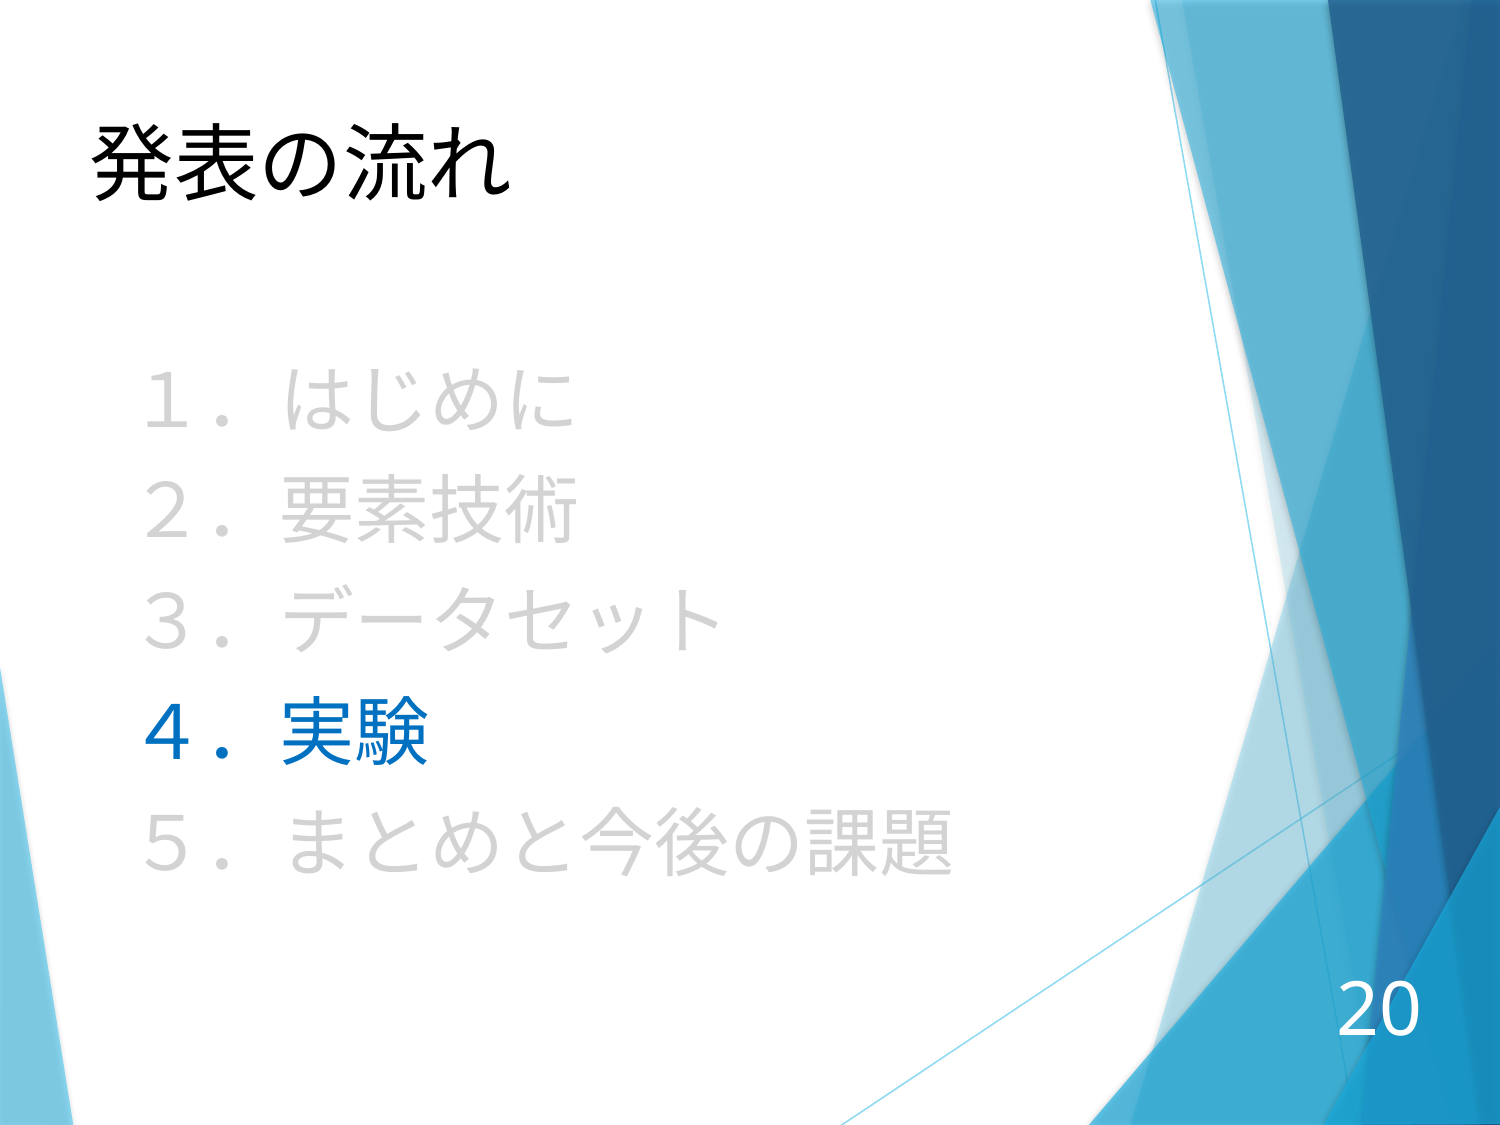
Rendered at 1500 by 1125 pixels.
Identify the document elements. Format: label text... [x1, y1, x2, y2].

text_box 発表の流れ [75, 103, 553, 219]
slide_number 20 [1311, 971, 1438, 1051]
text_box １．はじめに ２．要素技術 ３．データセット ４．実験 ５．まとめと今後の課題 [114, 344, 1235, 986]
